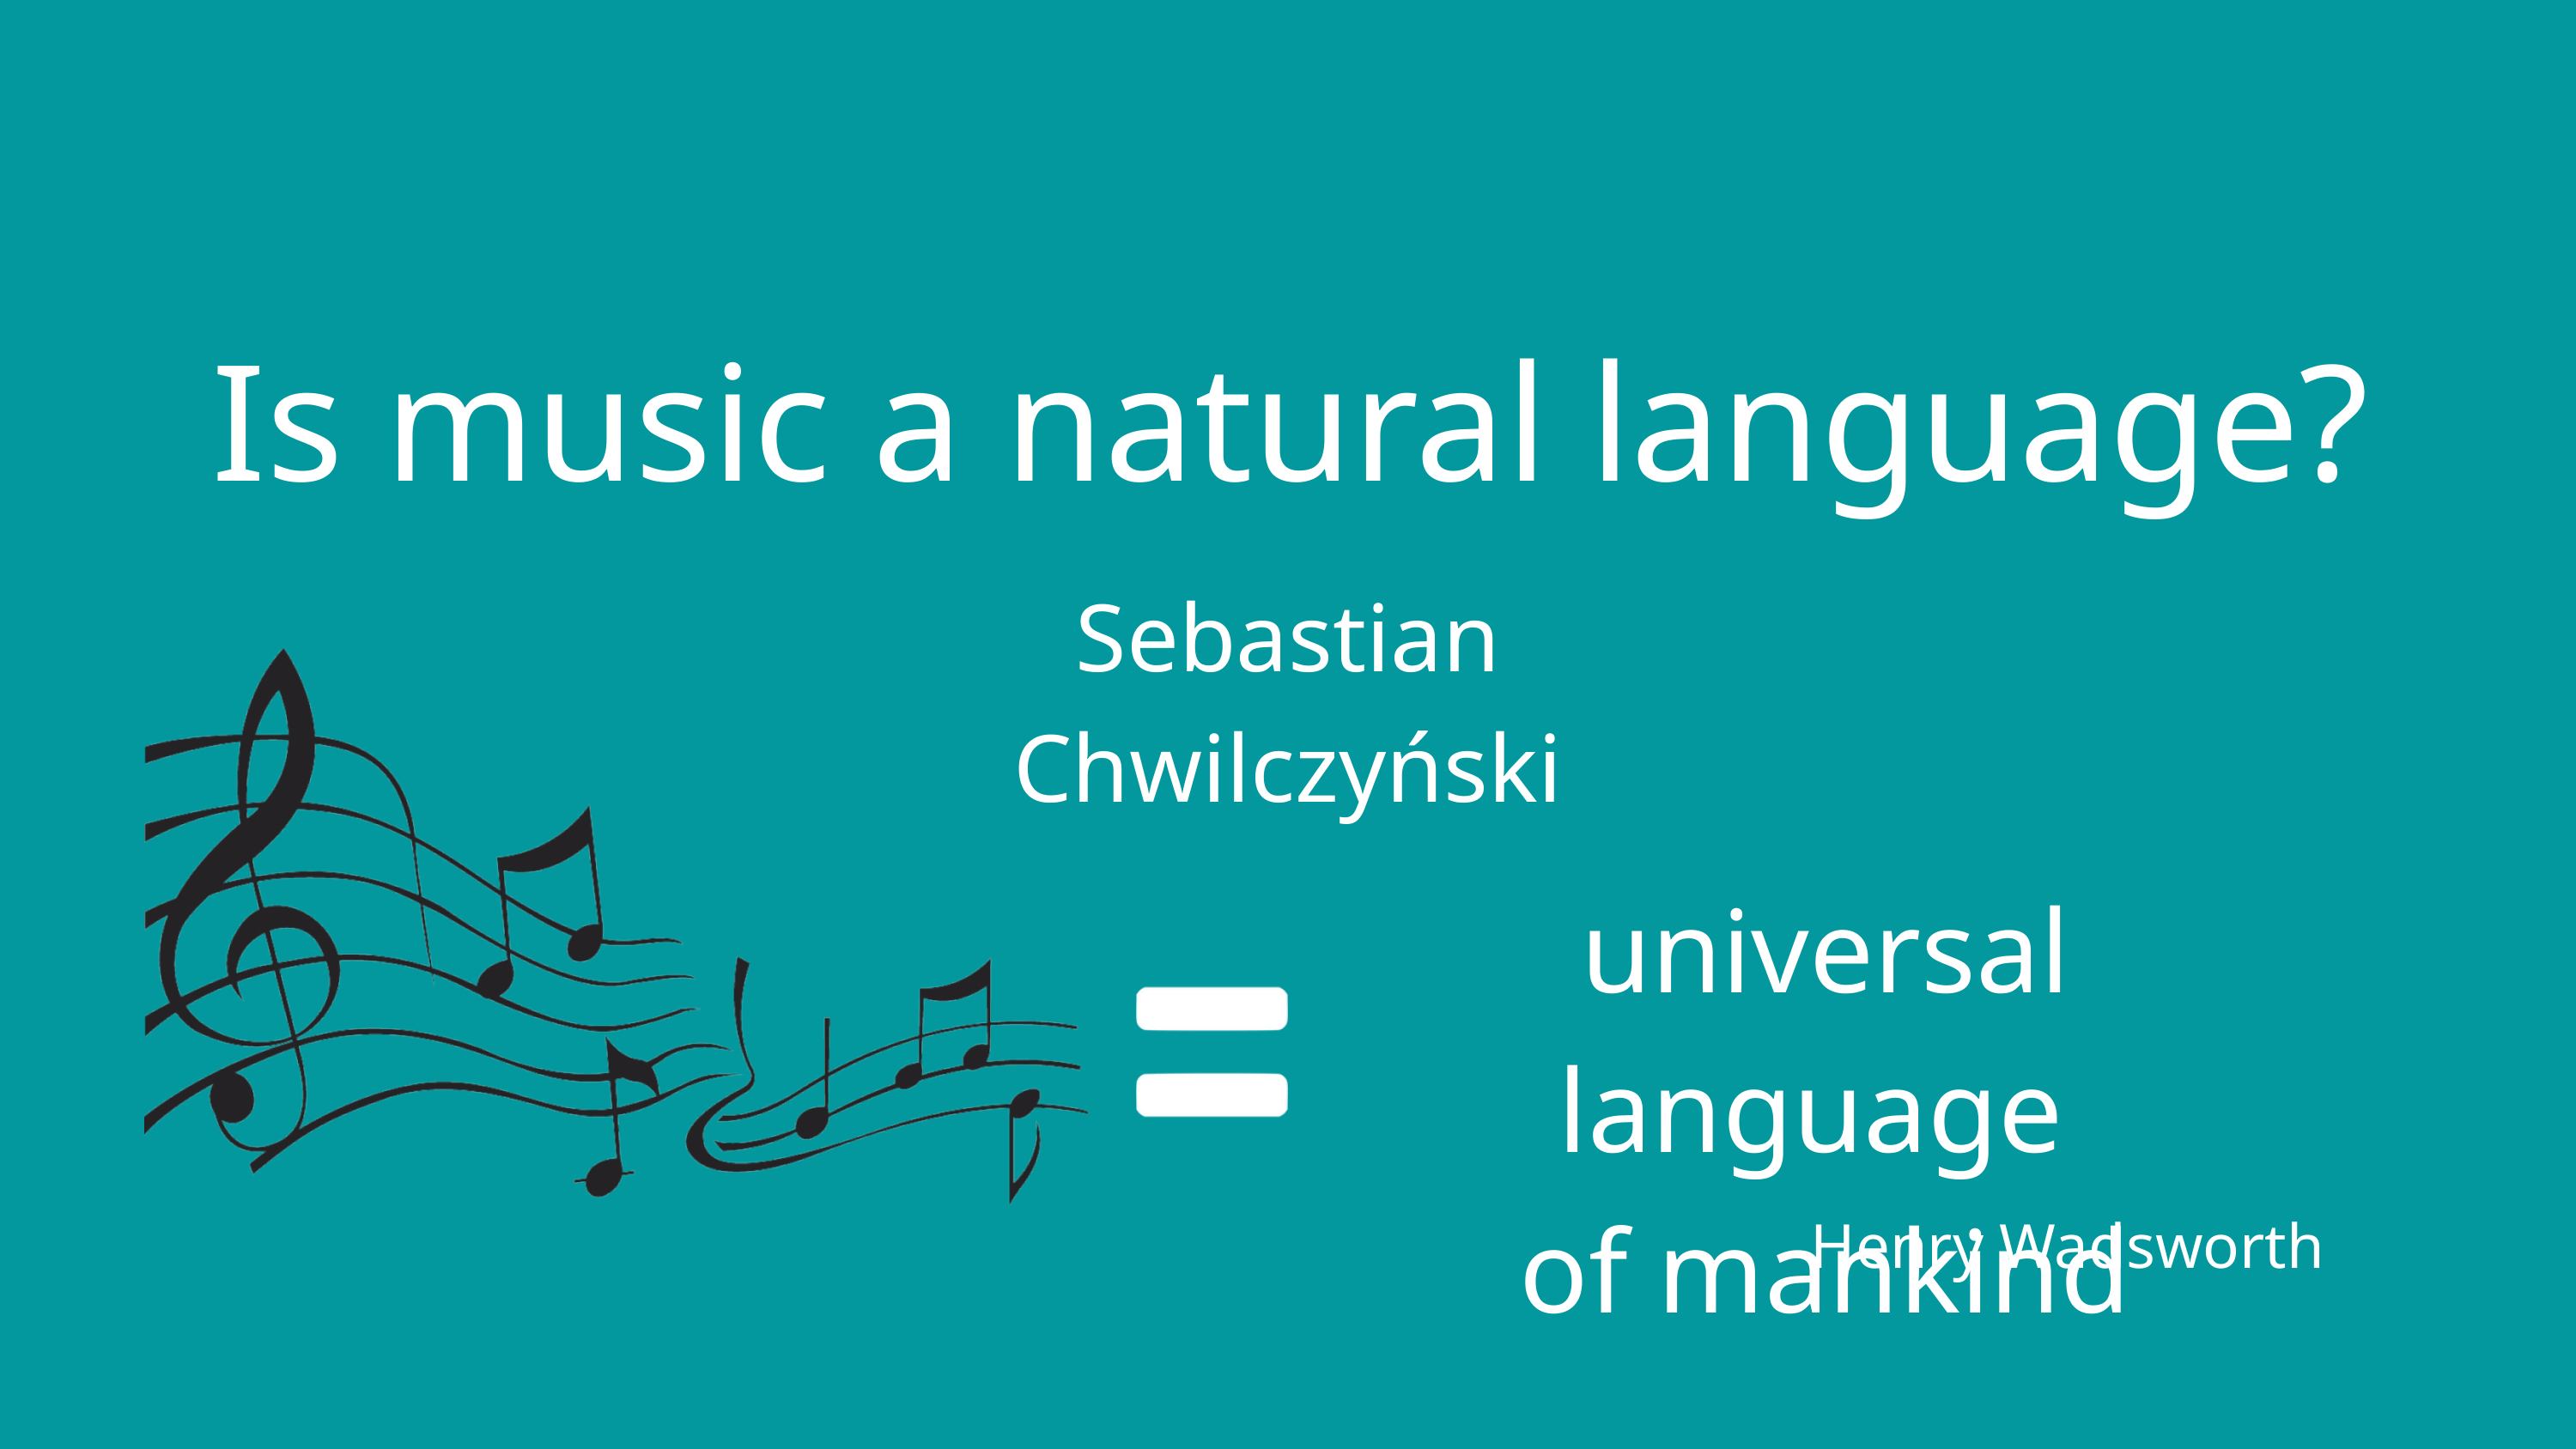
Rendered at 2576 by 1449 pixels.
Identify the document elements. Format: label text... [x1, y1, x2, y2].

text_box universal language of mankind [1353, 855, 2298, 1337]
text_box Is music a natural language? [105, 288, 2478, 513]
picture [1136, 976, 1289, 1128]
text_box Henry Wadsworth [1595, 1195, 2540, 1281]
picture [144, 648, 1088, 1205]
text_box Sebastian Chwilczyński [793, 560, 1783, 821]
